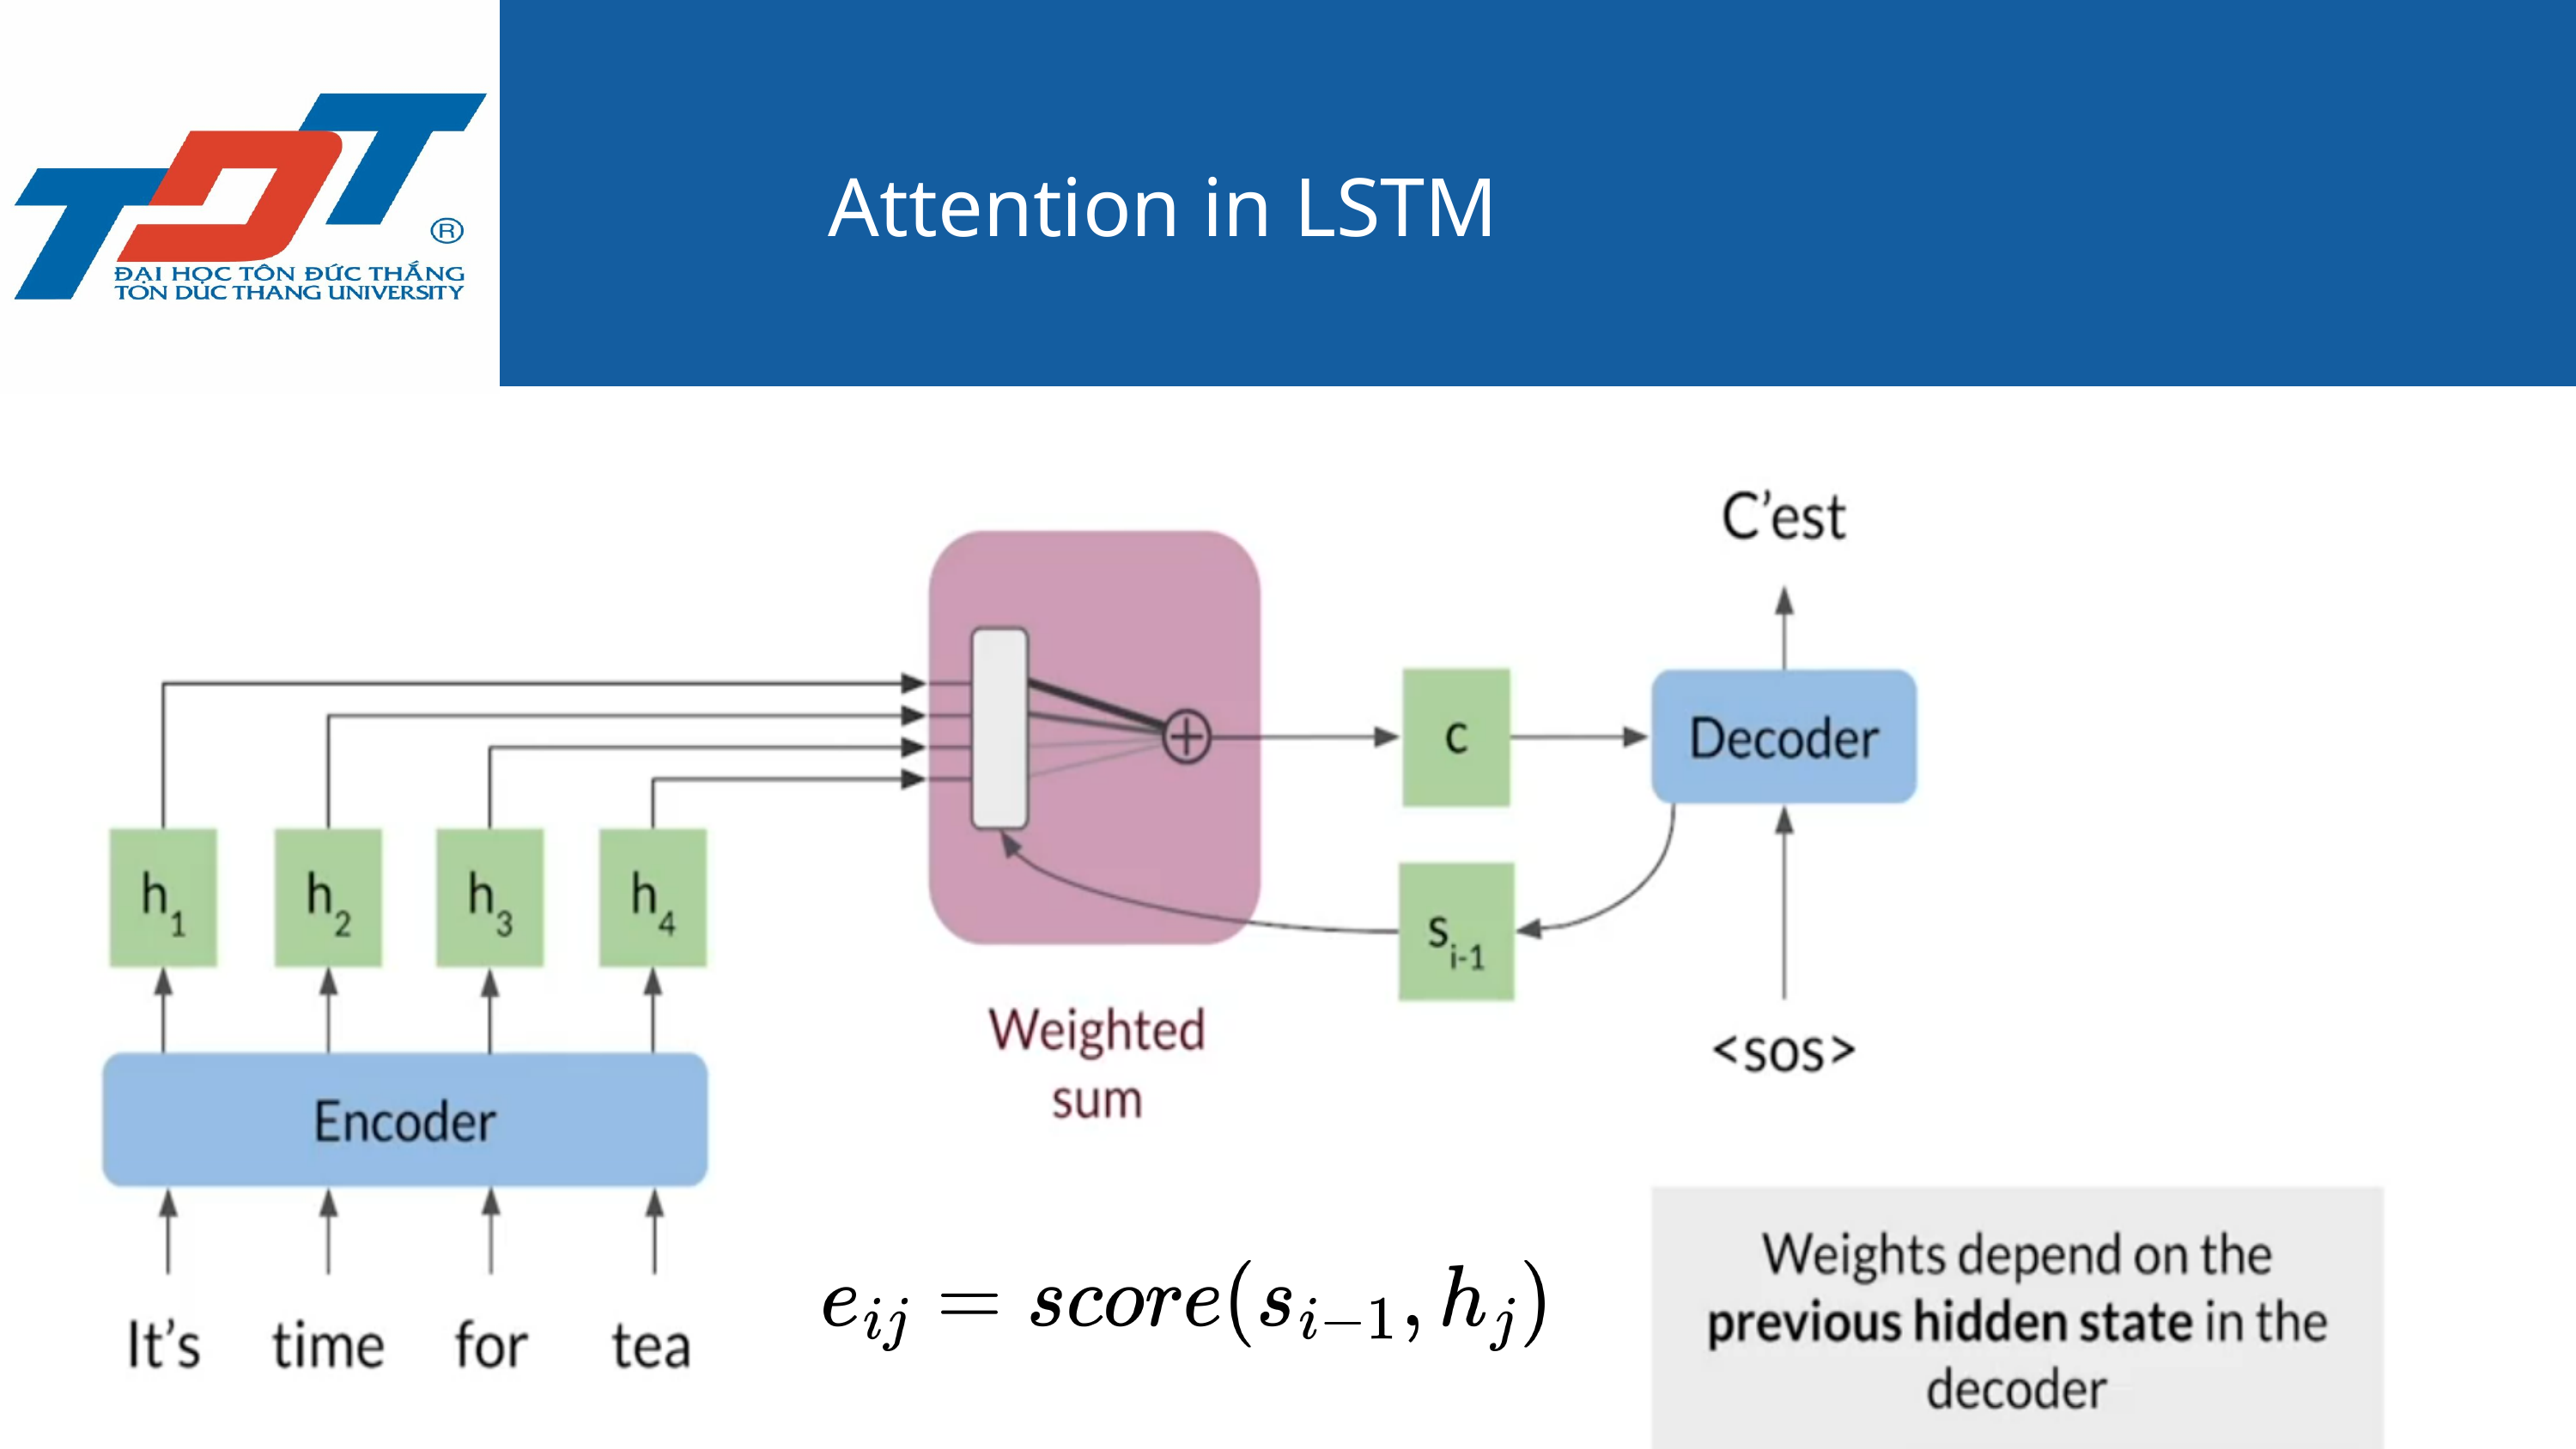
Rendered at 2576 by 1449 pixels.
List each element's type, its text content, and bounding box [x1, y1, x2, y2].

picture [0, 0, 2576, 1449]
text_box Attention in LSTM [815, 133, 2104, 259]
